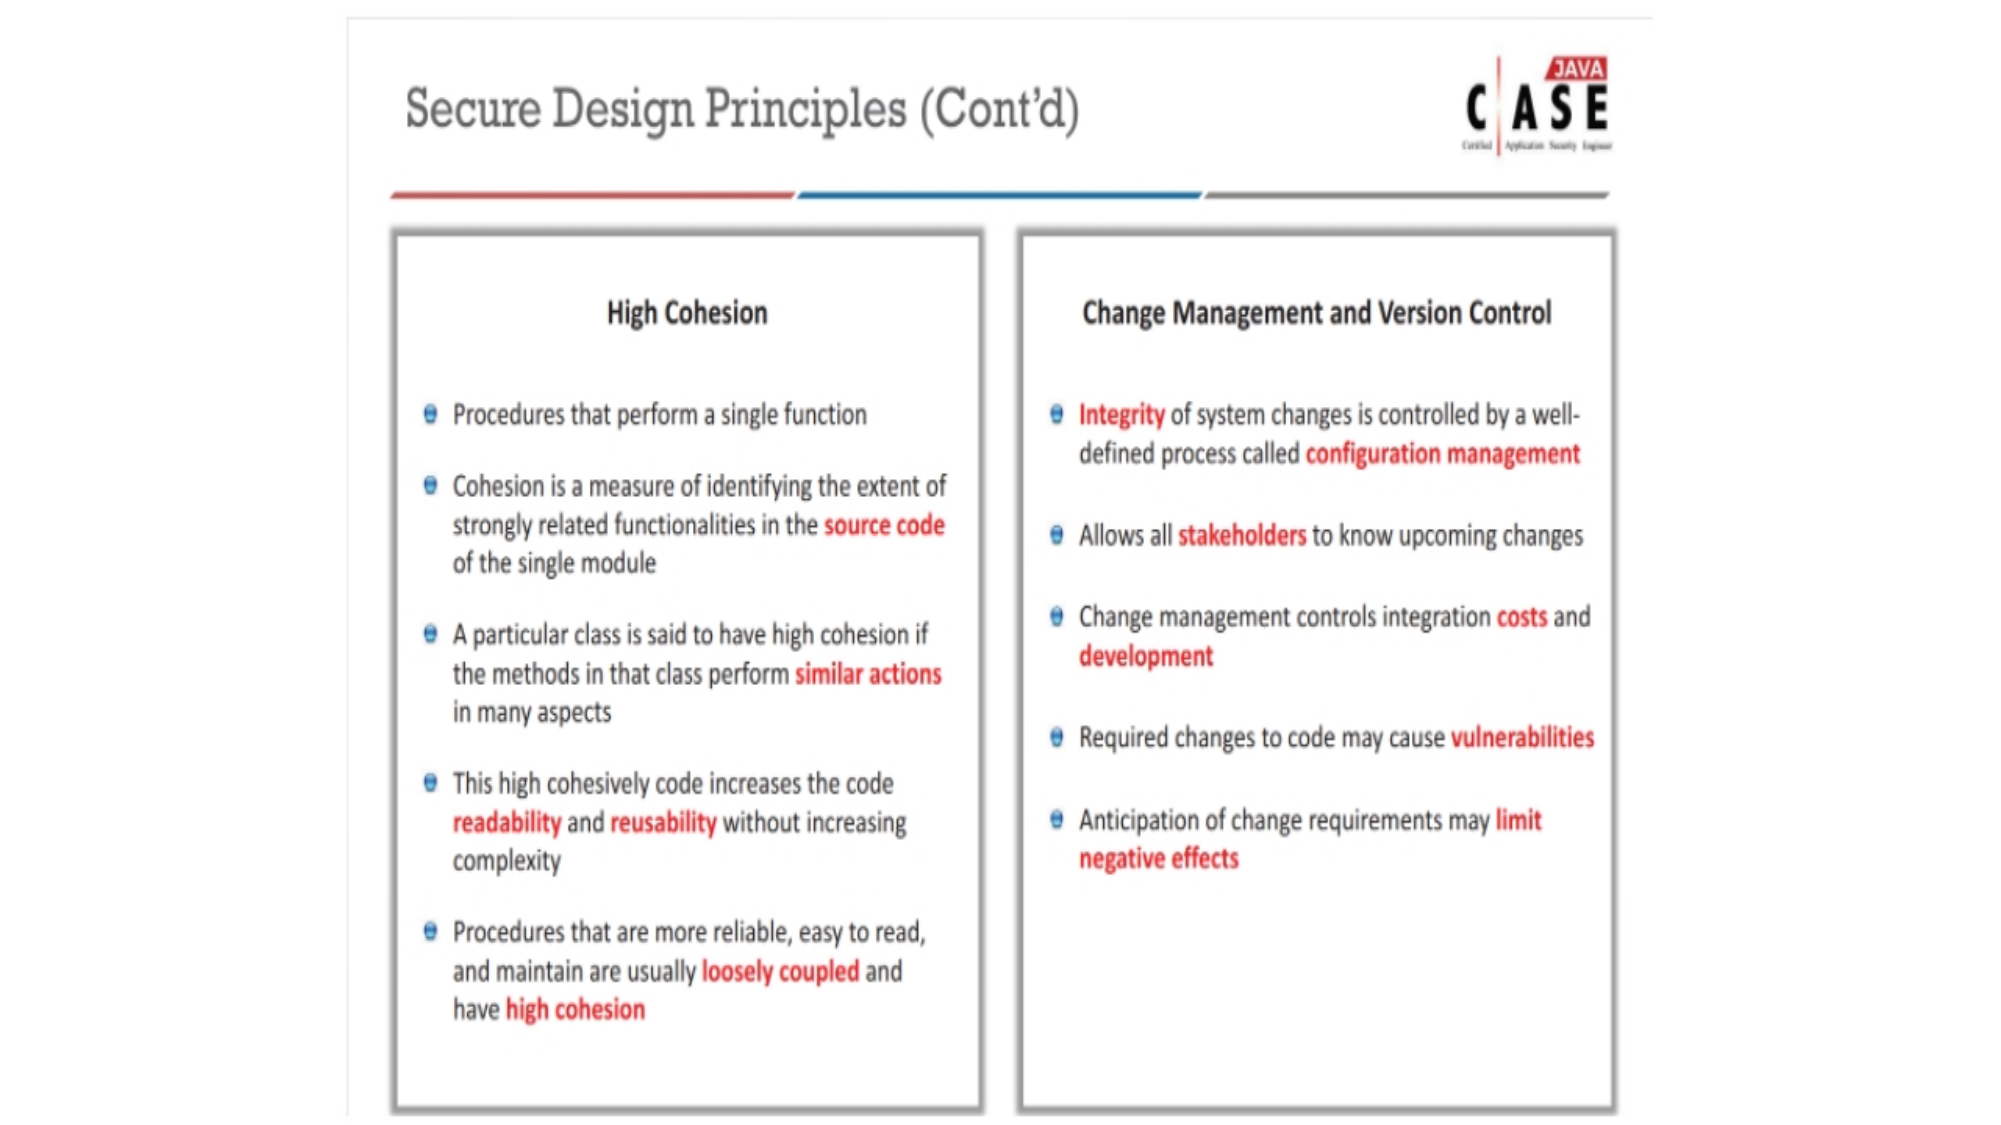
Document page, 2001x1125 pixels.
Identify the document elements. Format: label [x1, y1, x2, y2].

picture [327, 0, 1673, 1125]
